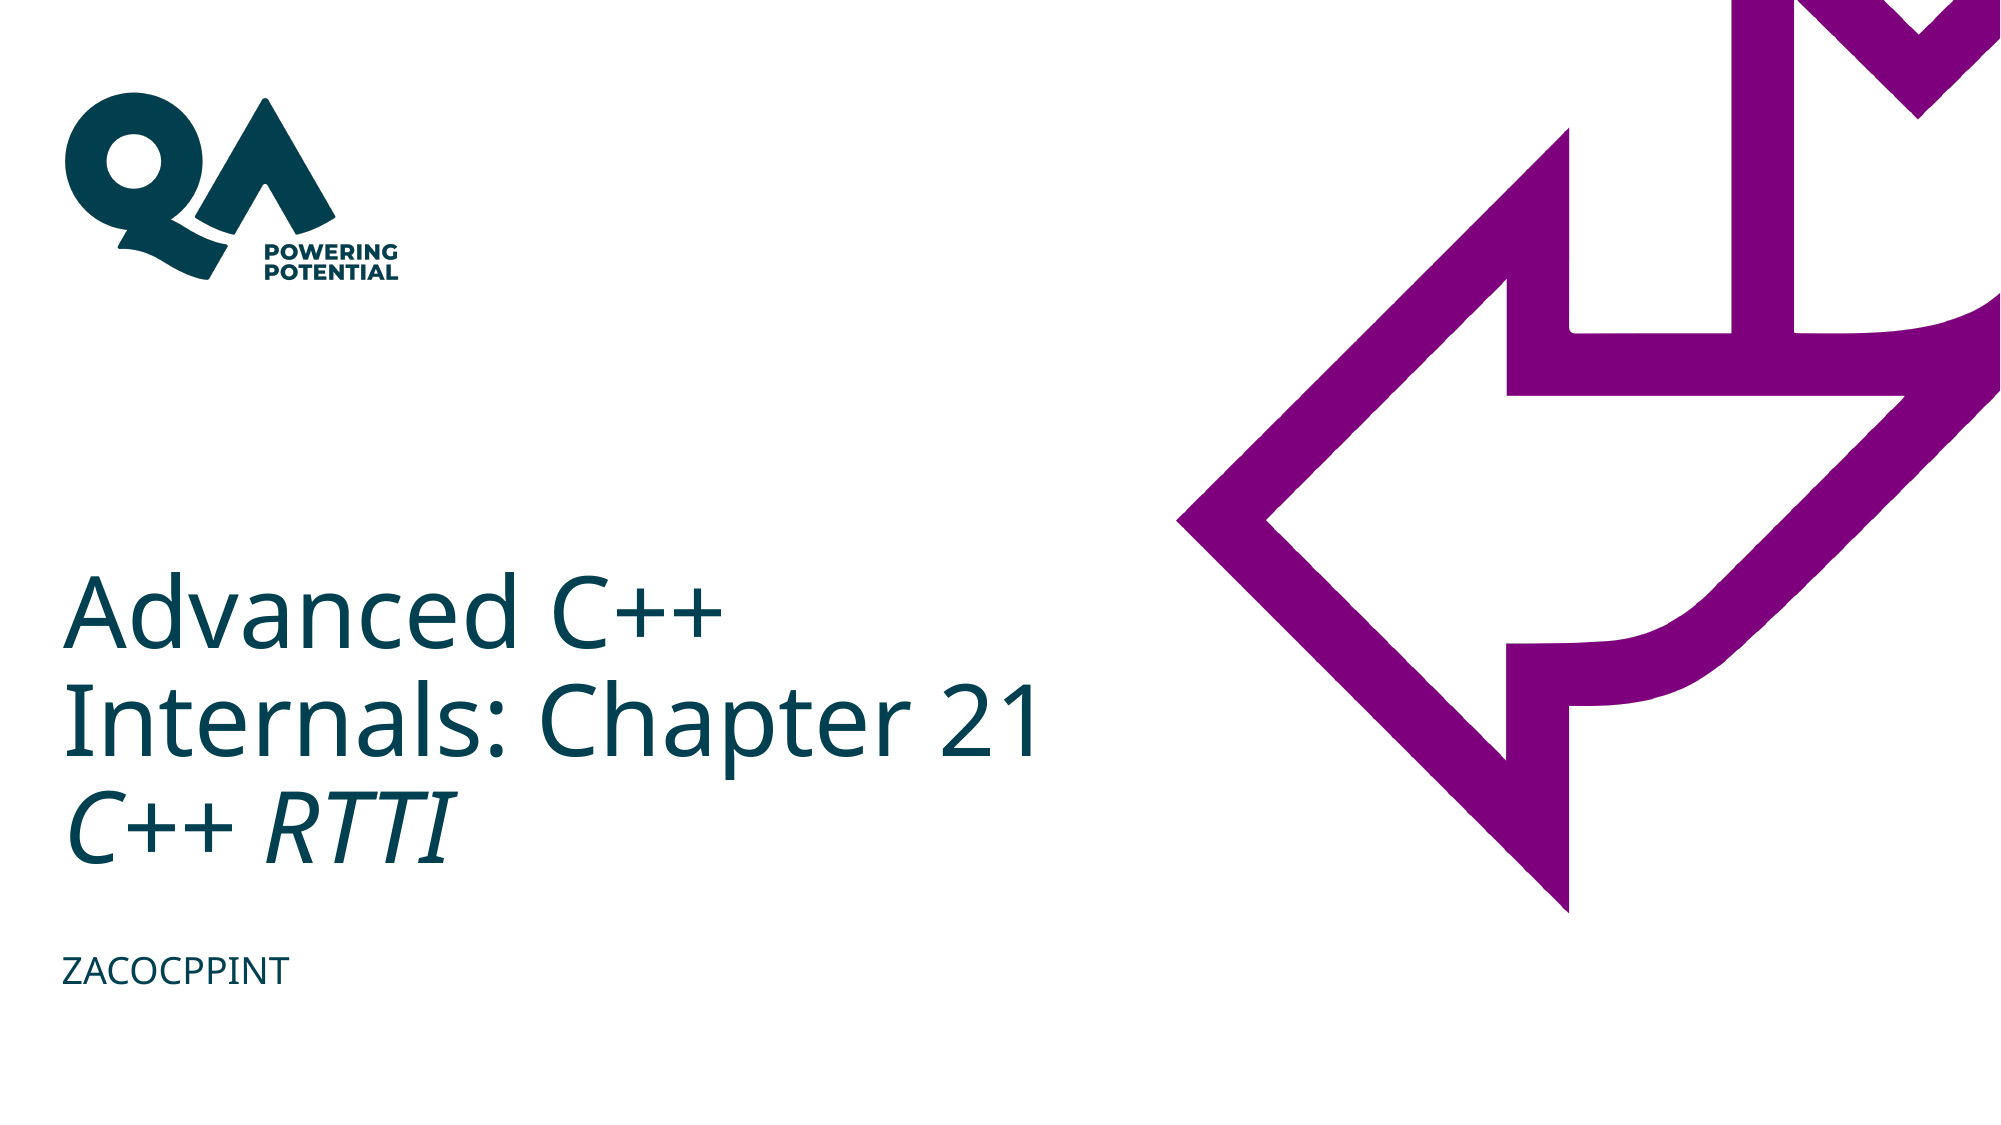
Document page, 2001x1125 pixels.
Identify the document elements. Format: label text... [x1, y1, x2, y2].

picture [1164, 0, 2001, 925]
list ZACOCPPINT [61, 946, 1146, 1059]
picture [13, 49, 447, 314]
title Advanced C++ Internals: Chapter 21 C++ RTTI [63, 561, 1146, 946]
